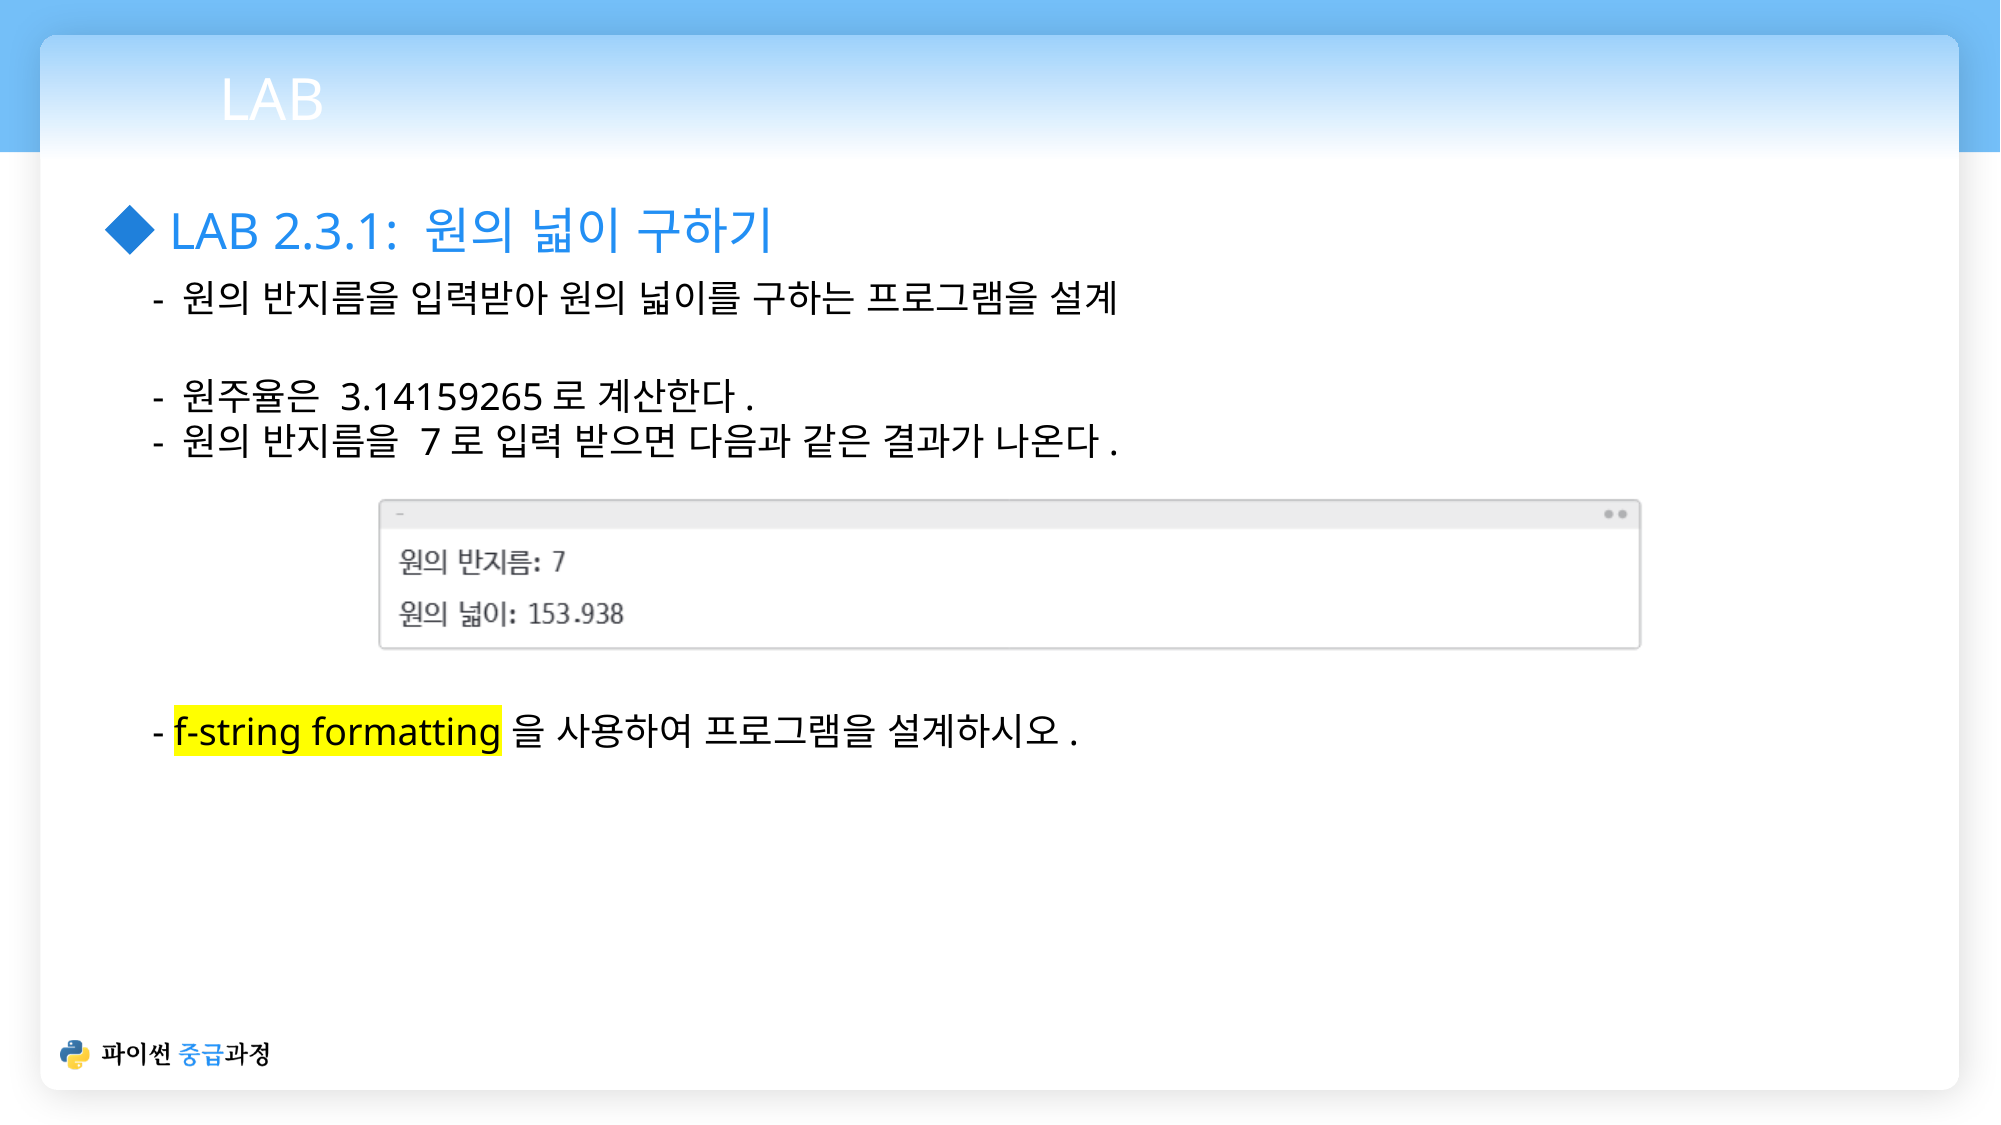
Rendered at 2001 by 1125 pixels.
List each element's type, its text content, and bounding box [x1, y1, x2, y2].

text_box - f-string formatting을 사용하여 프로그램을 설계하시오. [137, 700, 1607, 760]
text_box [0, 0, 2000, 153]
text_box [39, 34, 1961, 1091]
text_box [103, 203, 157, 257]
text_box LAB [204, 54, 940, 140]
text_box - 원의 반지름을 입력받아 원의 넓이를 구하는 프로그램을 설계 [137, 267, 1607, 328]
picture [60, 1038, 274, 1071]
text_box - 원주율은 3.14159265로 계산한다. - 원의 반지름을 7로 입력 받으면 다음과 같은 결과가 나온다. [137, 365, 1607, 471]
text_box LAB 2.3.1: 원의 넓이 구하기 [154, 191, 1202, 267]
picture [374, 490, 1650, 657]
